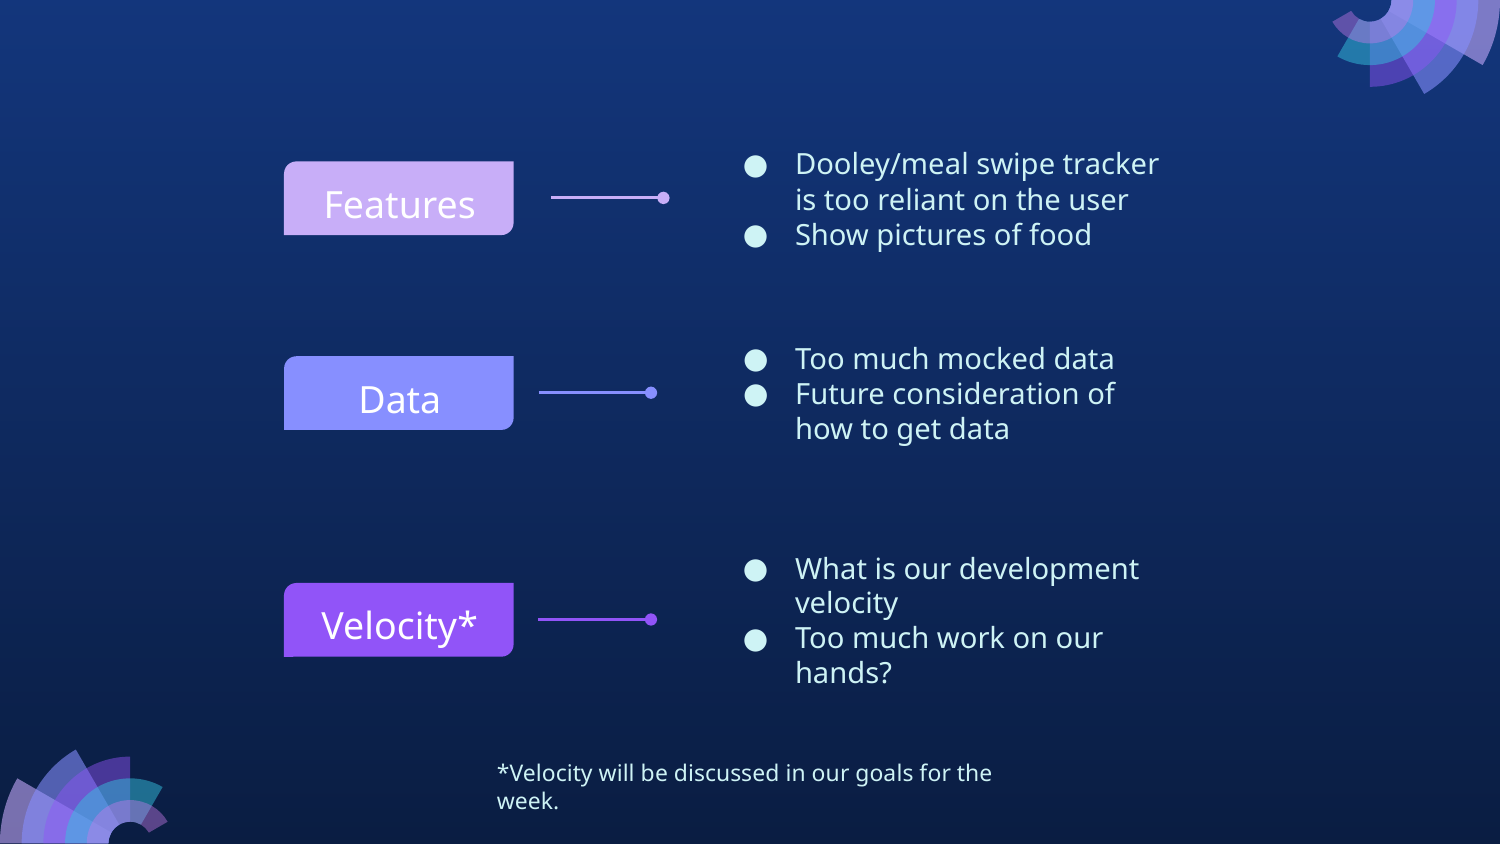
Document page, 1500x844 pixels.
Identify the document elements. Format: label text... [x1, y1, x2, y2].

subtitle Features [303, 165, 497, 230]
subtitle Velocity* [303, 587, 497, 652]
text_box Too much mocked data Future consideration of how to get data [675, 344, 1216, 441]
text_box What is our development velocity Too much work on our hands? [675, 571, 1216, 668]
text_box [283, 161, 514, 236]
text_box [284, 356, 514, 430]
subtitle Data [303, 360, 497, 425]
text_box Dooley/meal swipe tracker is too reliant on the user Show pictures of food [675, 150, 1216, 247]
text_box *Velocity will be discussed in our goals for the week. [452, 738, 1048, 835]
text_box [283, 582, 514, 657]
